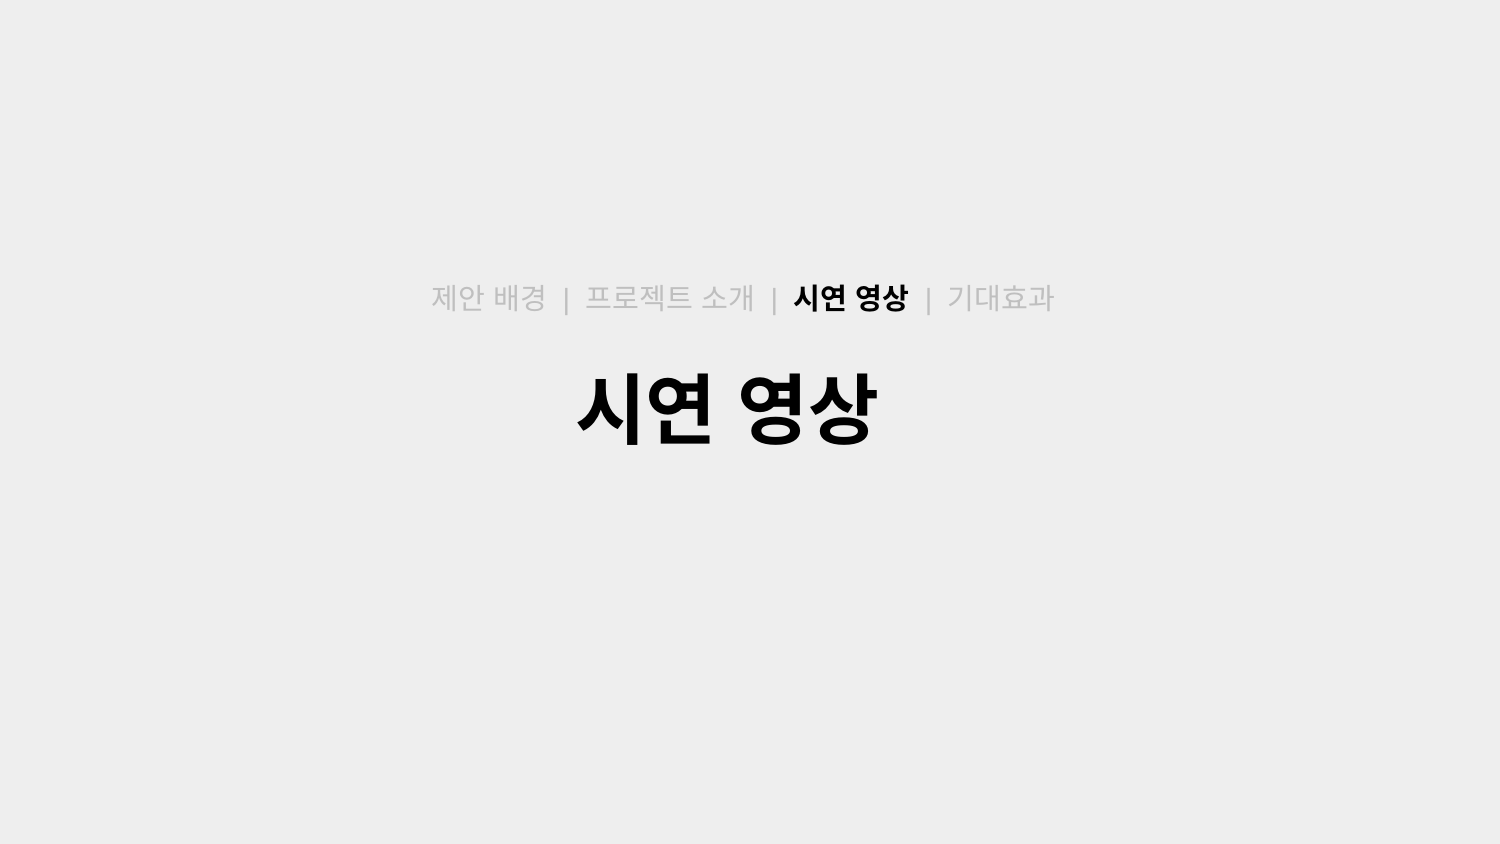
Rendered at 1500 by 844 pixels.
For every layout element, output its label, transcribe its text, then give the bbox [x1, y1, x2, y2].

text_box 시연 영상 [560, 346, 940, 469]
text_box 제안 배경 | 프로젝트 소개 | 시연 영상 | 기대효과 [415, 265, 1085, 331]
